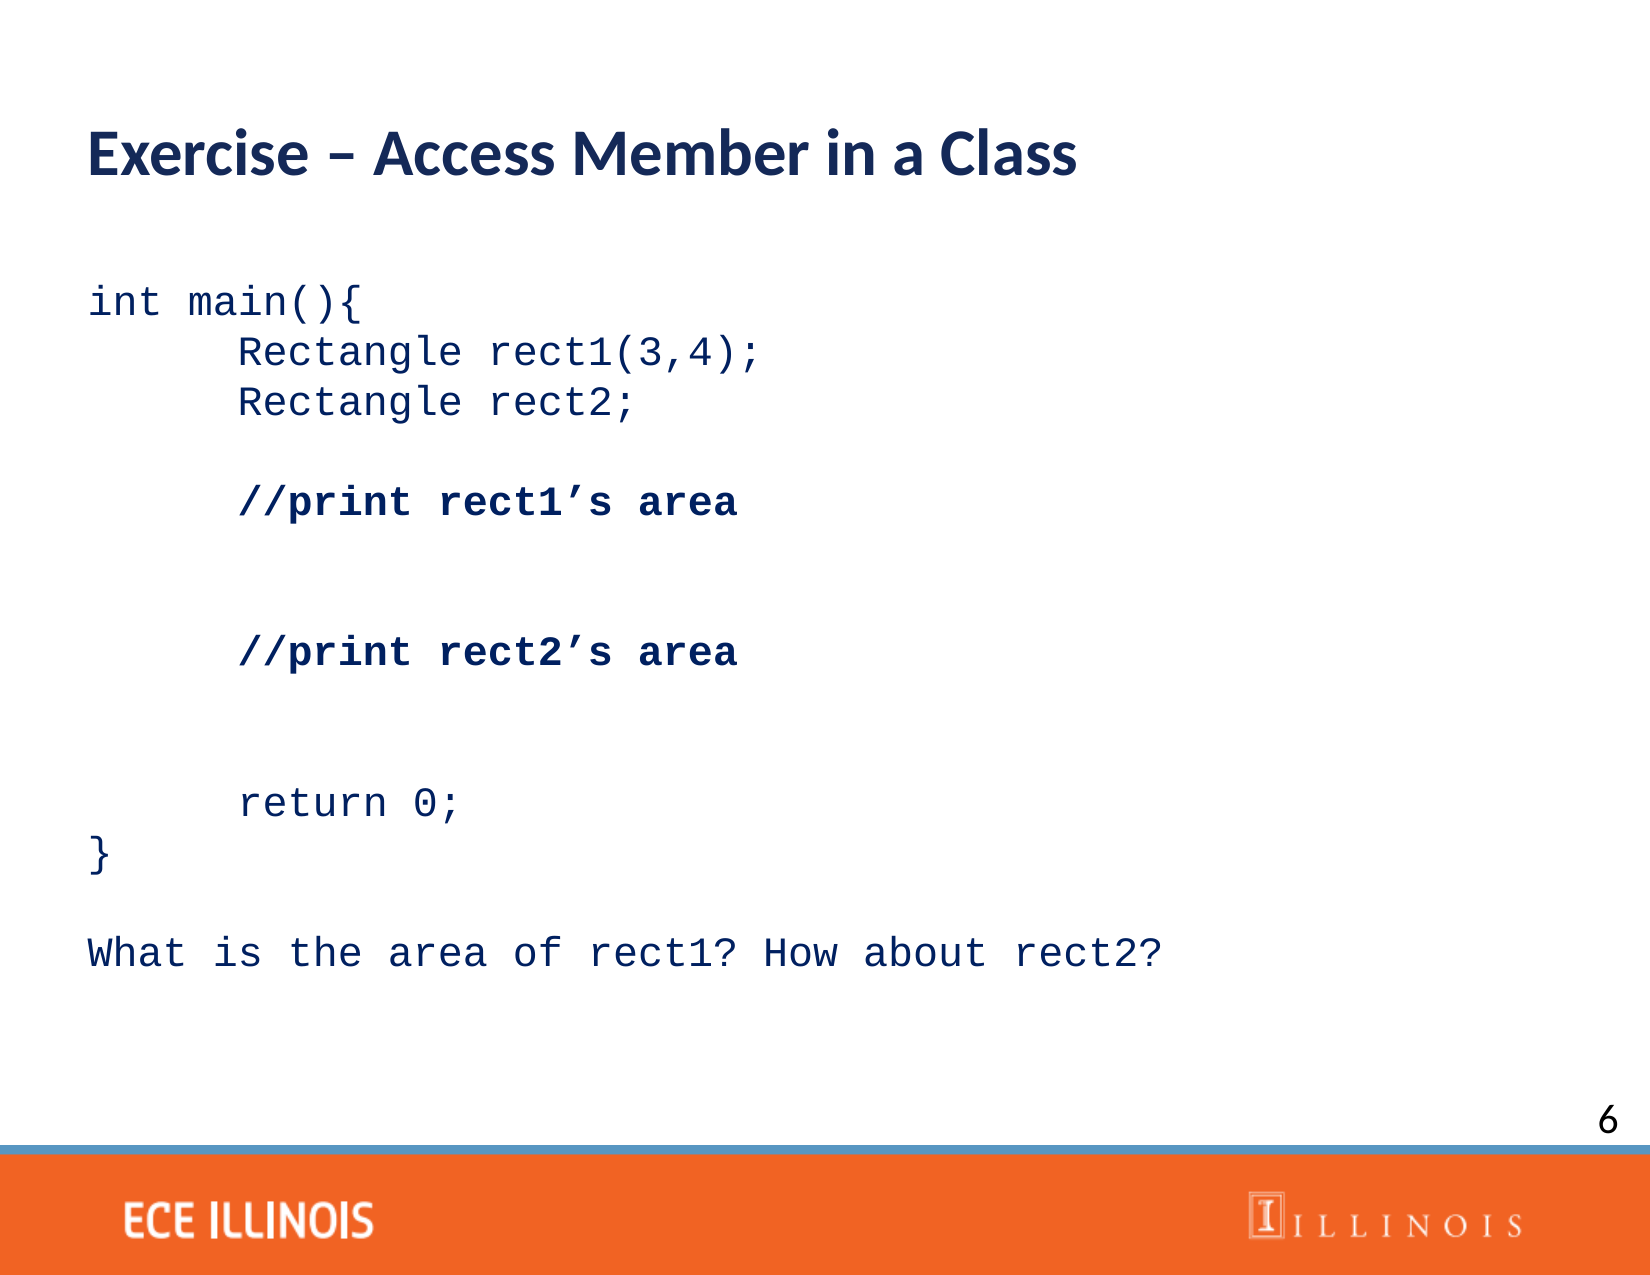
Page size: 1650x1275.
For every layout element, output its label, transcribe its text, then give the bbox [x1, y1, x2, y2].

list int main(){ Rectangle rect1(3,4); Rectangle rect2; //print rect1’s area //print rect2’s area return 0; } What is the area of rect1? How about rect2? [72, 266, 1590, 1059]
list Exercise – Access Member in a Class [72, 101, 1590, 224]
text_box 6 [1582, 1084, 1634, 1150]
